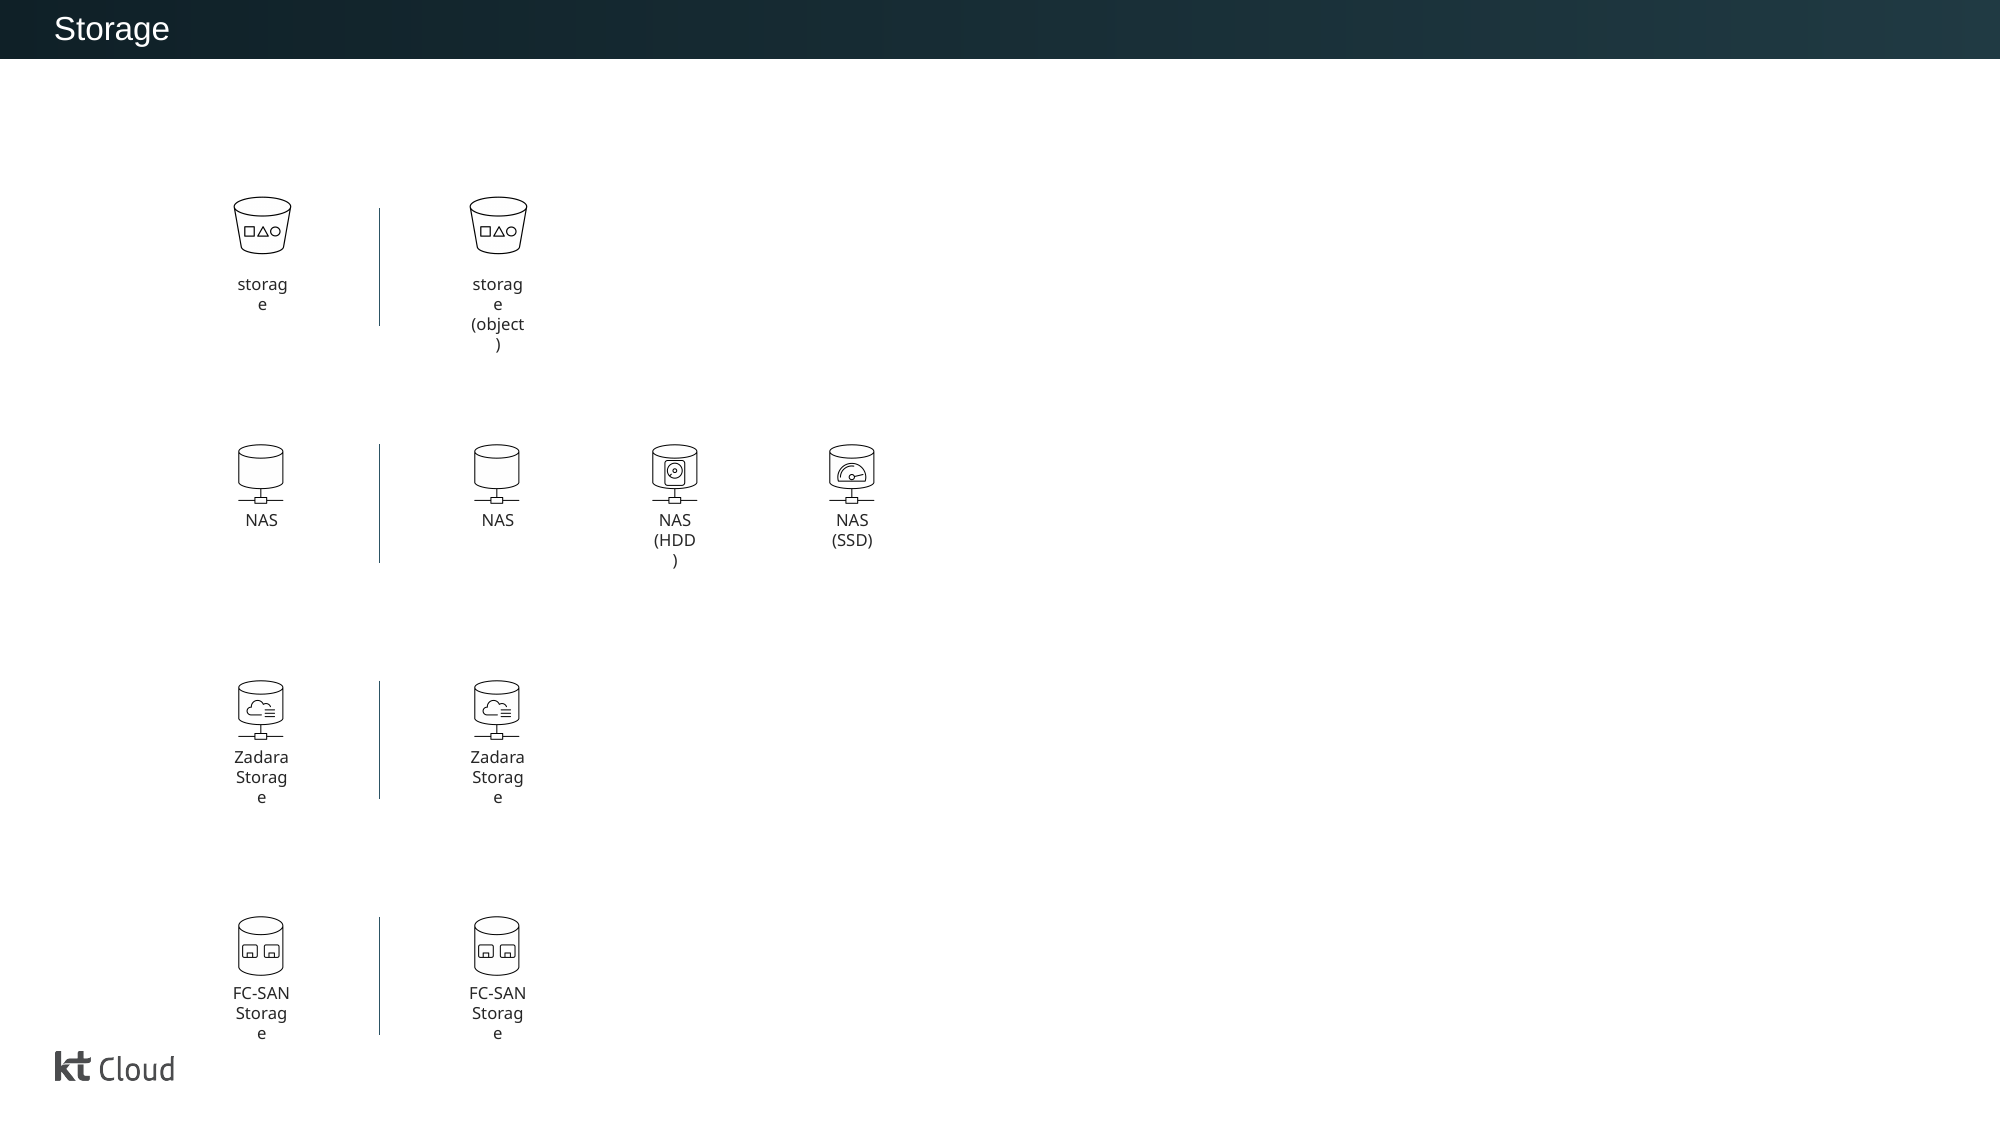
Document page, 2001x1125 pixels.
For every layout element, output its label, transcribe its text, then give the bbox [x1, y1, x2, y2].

text_box FC-SAN Storage [232, 982, 292, 1043]
picture [474, 680, 522, 740]
picture [651, 444, 699, 504]
text_box Zadara Storage [232, 746, 292, 807]
picture [469, 195, 529, 256]
text_box NAS [245, 512, 279, 531]
text_box NAS (SSD) [831, 512, 873, 551]
picture [238, 444, 285, 504]
text_box storage (object) [469, 274, 527, 354]
picture [55, 1051, 174, 1081]
picture [238, 916, 285, 977]
picture [238, 680, 285, 740]
title Storage [39, 0, 1770, 59]
picture [232, 195, 293, 256]
picture [828, 444, 876, 504]
text_box FC-SAN Storage [468, 982, 528, 1043]
text_box NAS (HDD) [651, 511, 699, 571]
text_box NAS [481, 512, 515, 531]
picture [474, 916, 522, 977]
text_box storage [234, 274, 292, 314]
picture [474, 444, 522, 504]
text_box Zadara Storage [468, 746, 528, 807]
